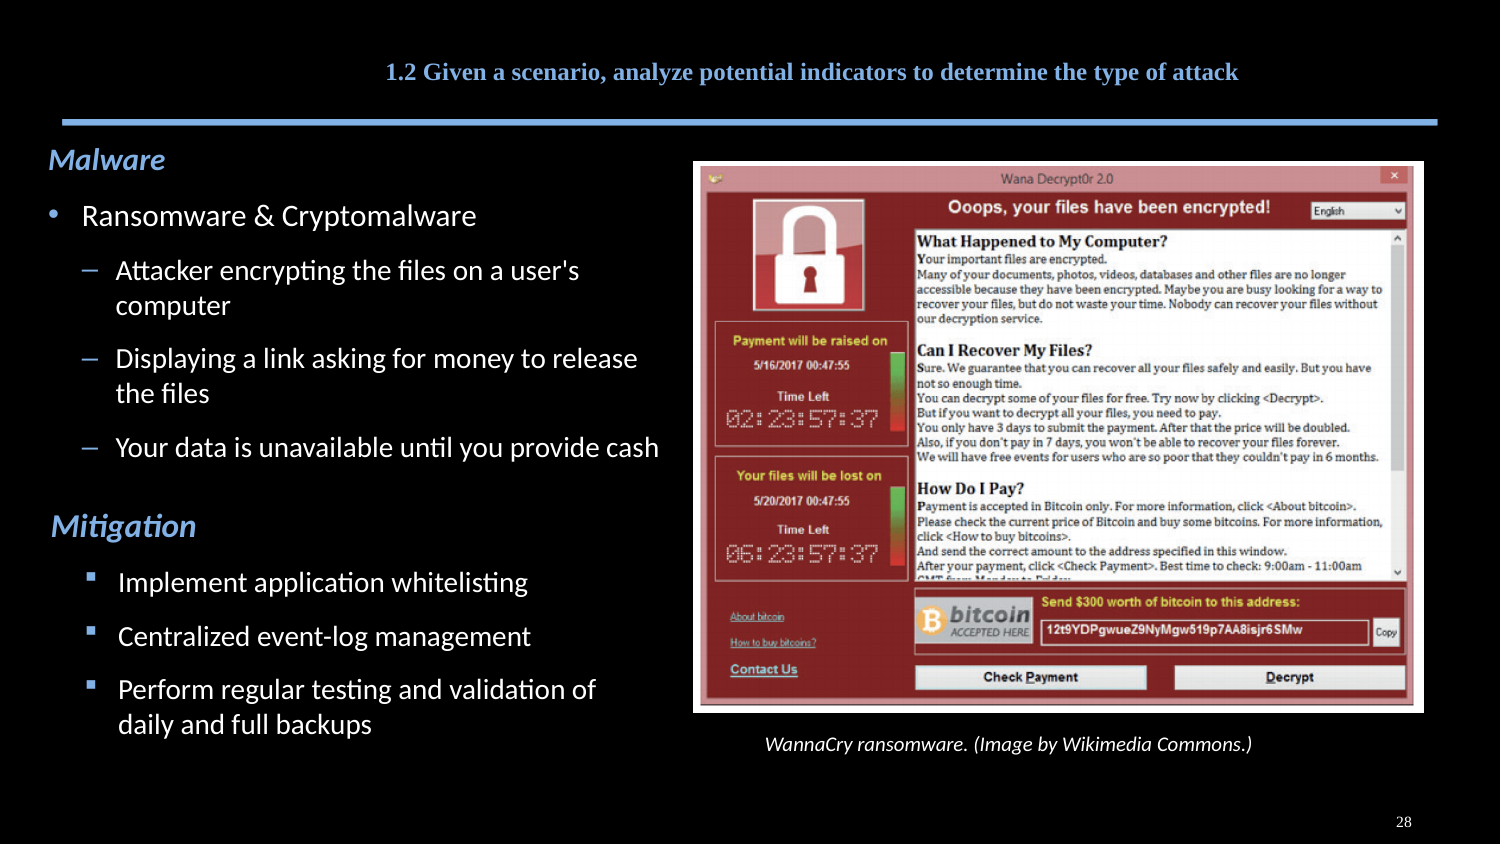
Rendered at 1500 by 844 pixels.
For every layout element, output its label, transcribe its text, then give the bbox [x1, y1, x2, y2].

list Malware Ransomware & Cryptomalware Attacker encrypting the files on a user's computer Displaying a link asking for money to release the files Your data is unavailable until you provide cash [33, 131, 694, 801]
text_box WannaCry ransomware. (Image by Wikimedia Commons.) [750, 723, 1411, 763]
picture [693, 161, 1424, 713]
title 1.2 Given a scenario, analyze potential indicators to determine the type of attack [358, 9, 1268, 132]
text_box Mitigation Implement application whitelisting Centralized event-log management Perform regular testing and validation of daily and full backups [2, 497, 624, 822]
slide_number 28 [1310, 802, 1499, 841]
